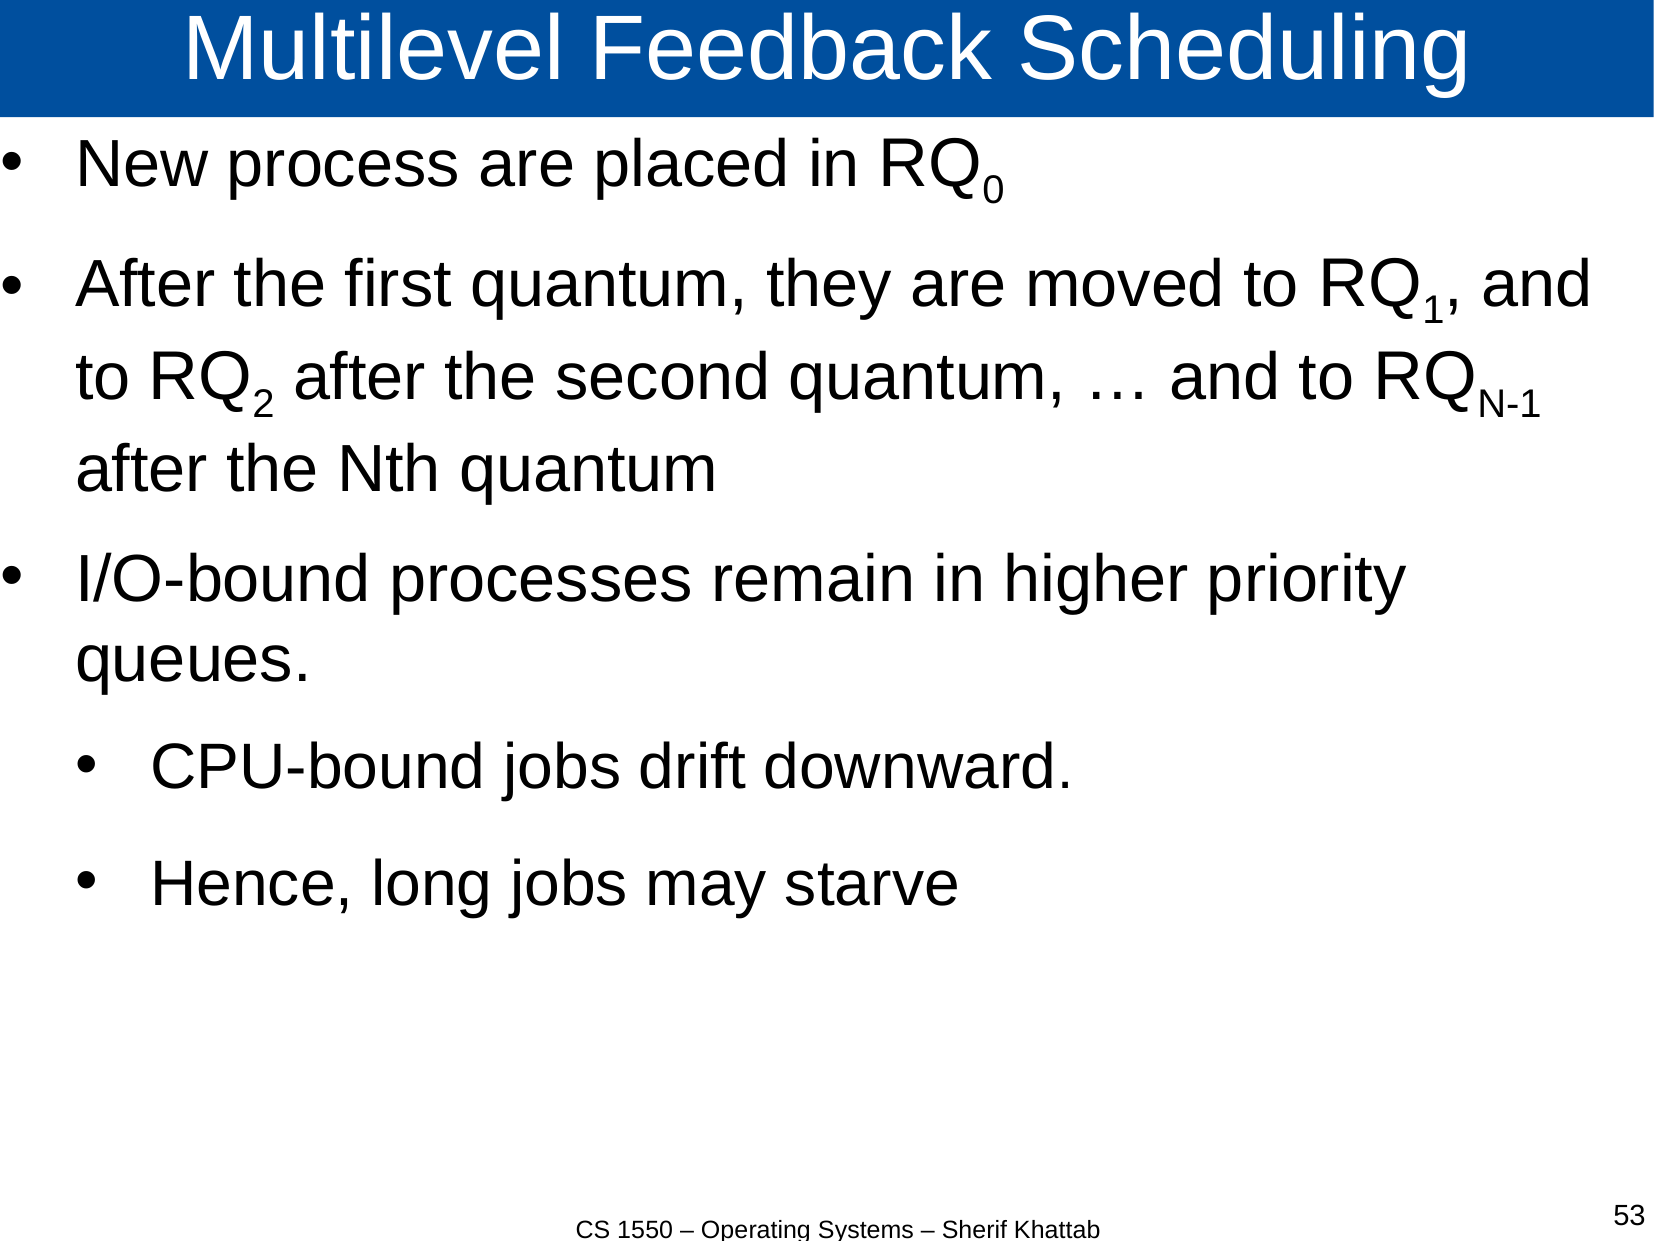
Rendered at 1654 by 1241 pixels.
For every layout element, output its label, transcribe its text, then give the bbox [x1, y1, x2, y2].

title Multilevel Feedback Scheduling [0, 0, 1654, 117]
slide_number 53 [1265, 1198, 1647, 1241]
list New process are placed in RQ0 After the first quantum, they are moved to RQ1, and to RQ2 after the second quantum, … and to RQN-1 after the Nth quantum I/O-bound processes remain in higher priority queues. CPU-bound jobs drift downward. Hence, long jobs may starve [0, 117, 1654, 1195]
footer CS 1550 – Operating Systems – Sherif Khattab [460, 1190, 1217, 1241]
